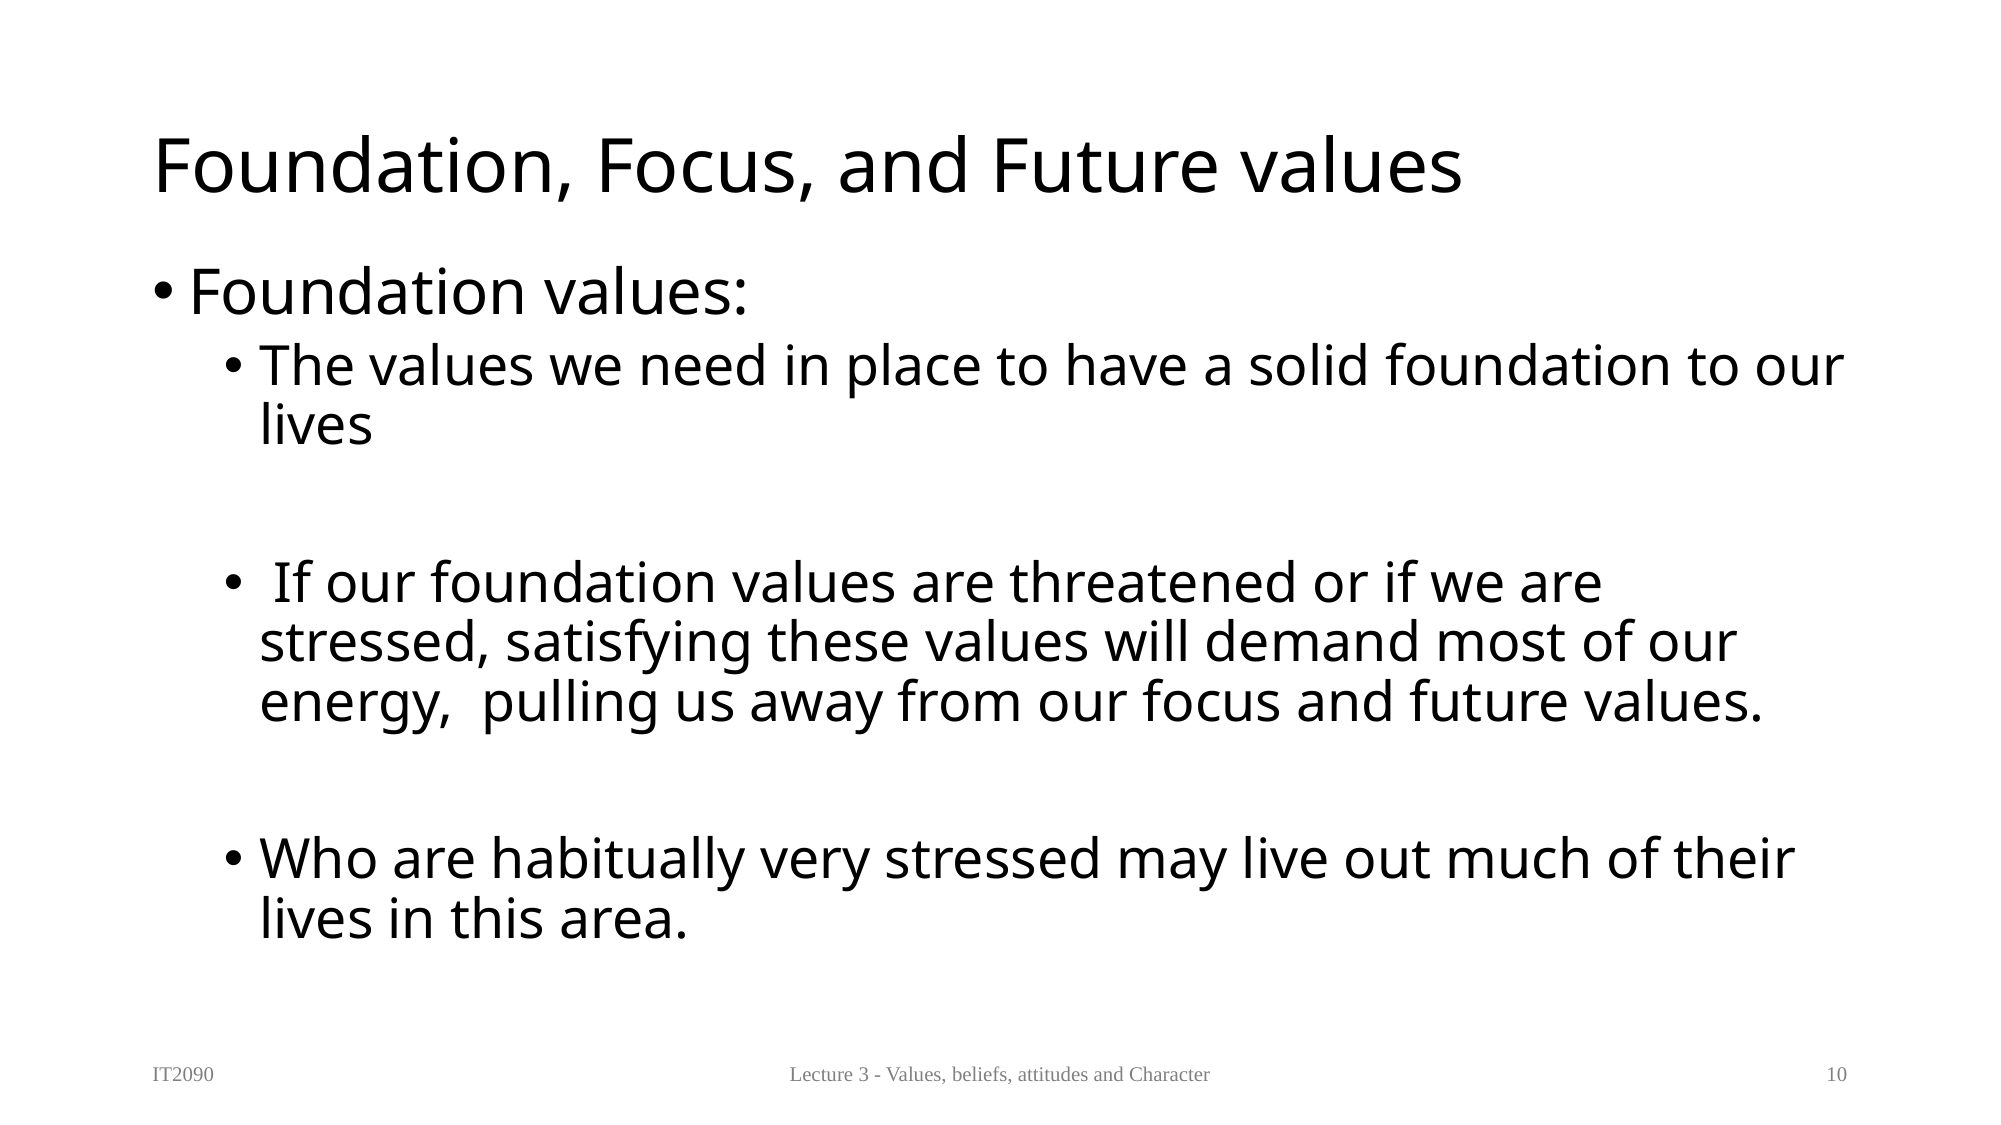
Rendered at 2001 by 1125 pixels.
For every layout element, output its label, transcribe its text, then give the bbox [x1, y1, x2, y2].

footer Lecture 3 - Values, beliefs, attitudes and Character [662, 1042, 1338, 1103]
slide_number IT2090 [137, 1042, 588, 1103]
slide_number 10 [1412, 1042, 1863, 1103]
title Foundation, Focus, and Future values [137, 115, 1863, 221]
list Foundation values: The values we need in place to have a solid foundation to our lives If our foundation values are threatened or if we are stressed, satisfying these values will demand most of our energy, pulling us away from our focus and future values. Who are habitually very stressed may live out much of their lives in this area. [137, 251, 1863, 966]
